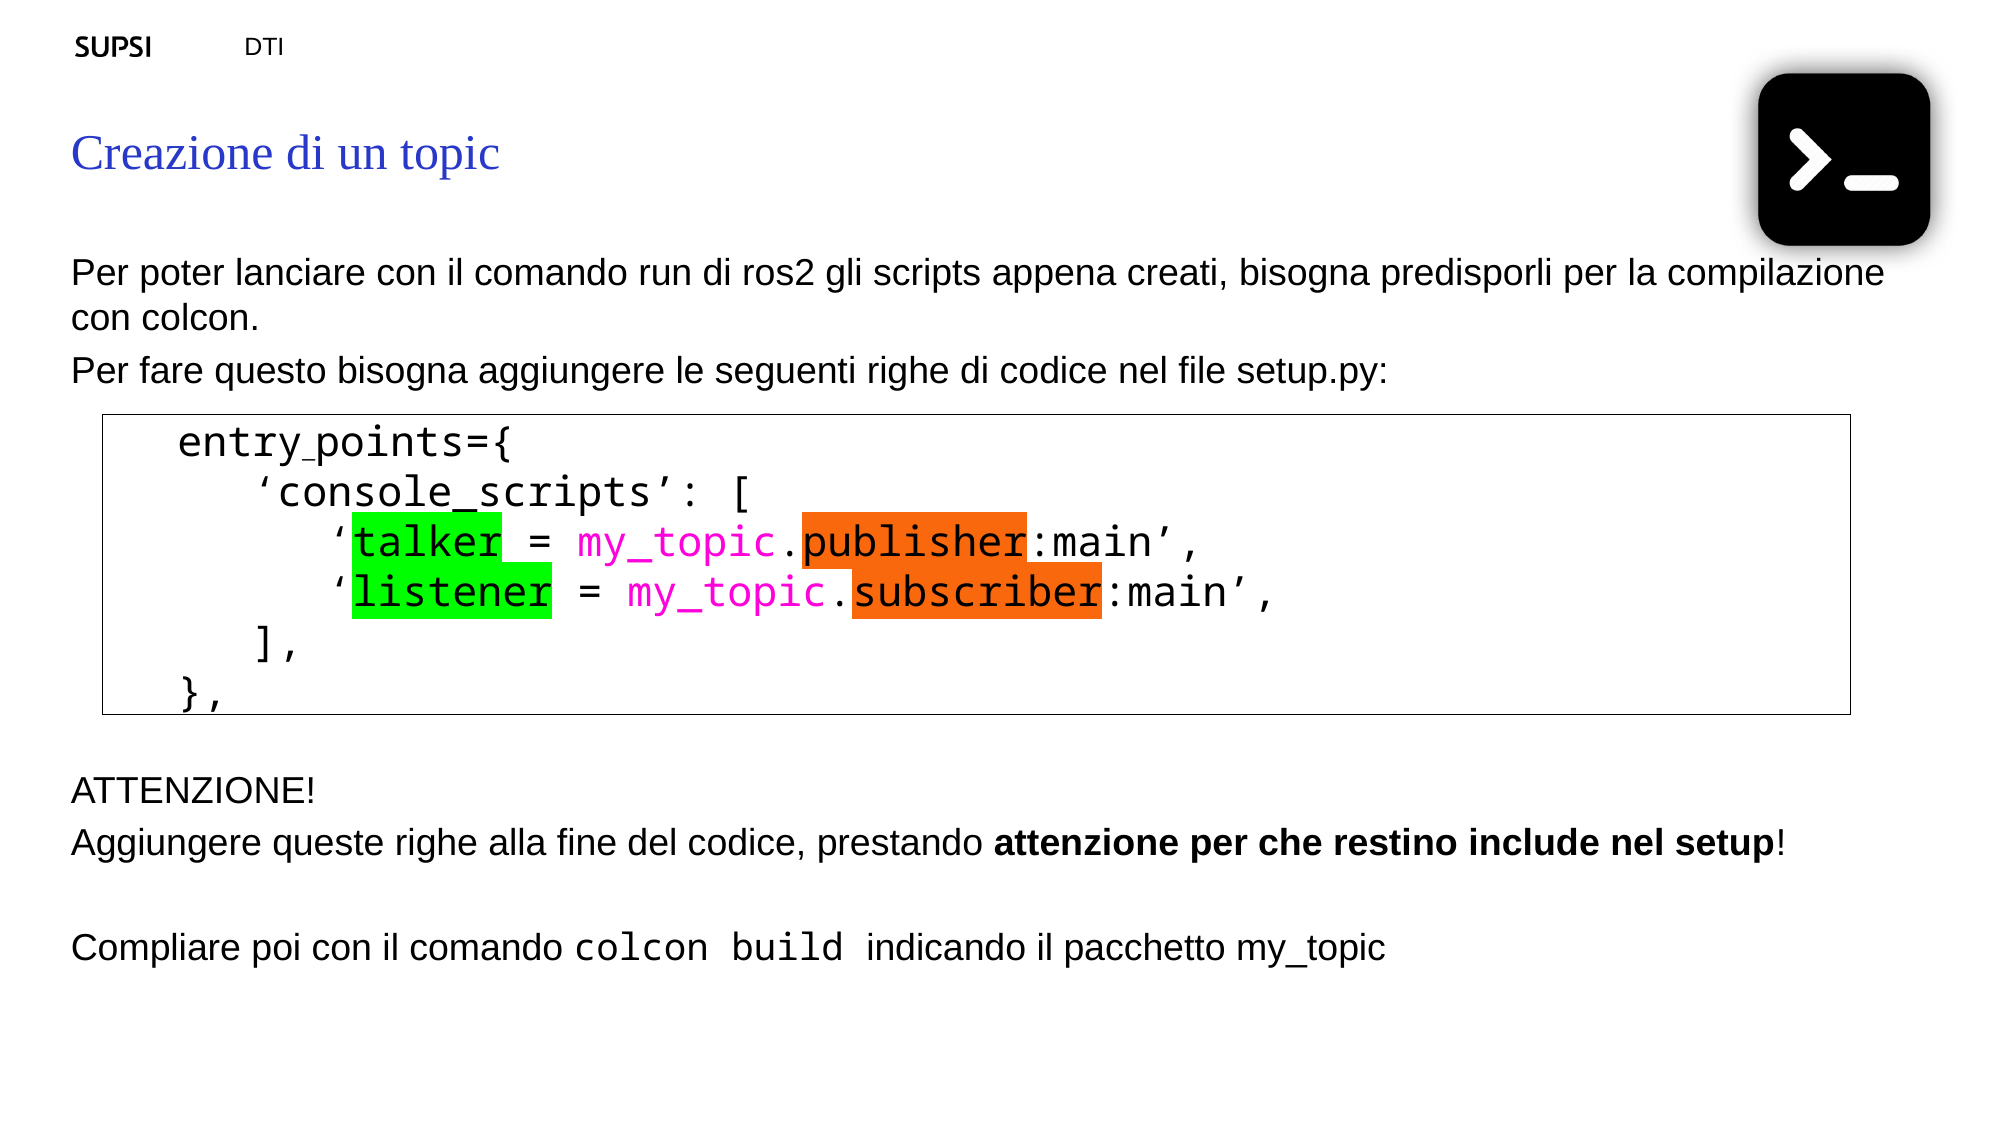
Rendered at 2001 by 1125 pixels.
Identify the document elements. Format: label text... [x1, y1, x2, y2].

title Creazione di un topic [70, 119, 1733, 238]
picture [1755, 69, 1933, 249]
list Per poter lanciare con il comando run di ros2 gli scripts appena creati, bisogna predisporli per la compilazione con colcon. Per fare questo bisogna aggiungere le seguenti righe di codice nel file setup.py: ATTENZIONE! Aggiungere queste righe alla fine del codice, prestando attenzione per che restino include nel setup! Compliare poi con il comando colcon build indicando il pacchetto my_topic [70, 248, 1930, 1024]
picture [75, 34, 153, 57]
text_box entry_points={ ‘console_scripts’: [ ‘talker = my_topic.publisher:main’, ‘listener = my_topic.subscriber:main’, ], }, [102, 414, 1851, 715]
